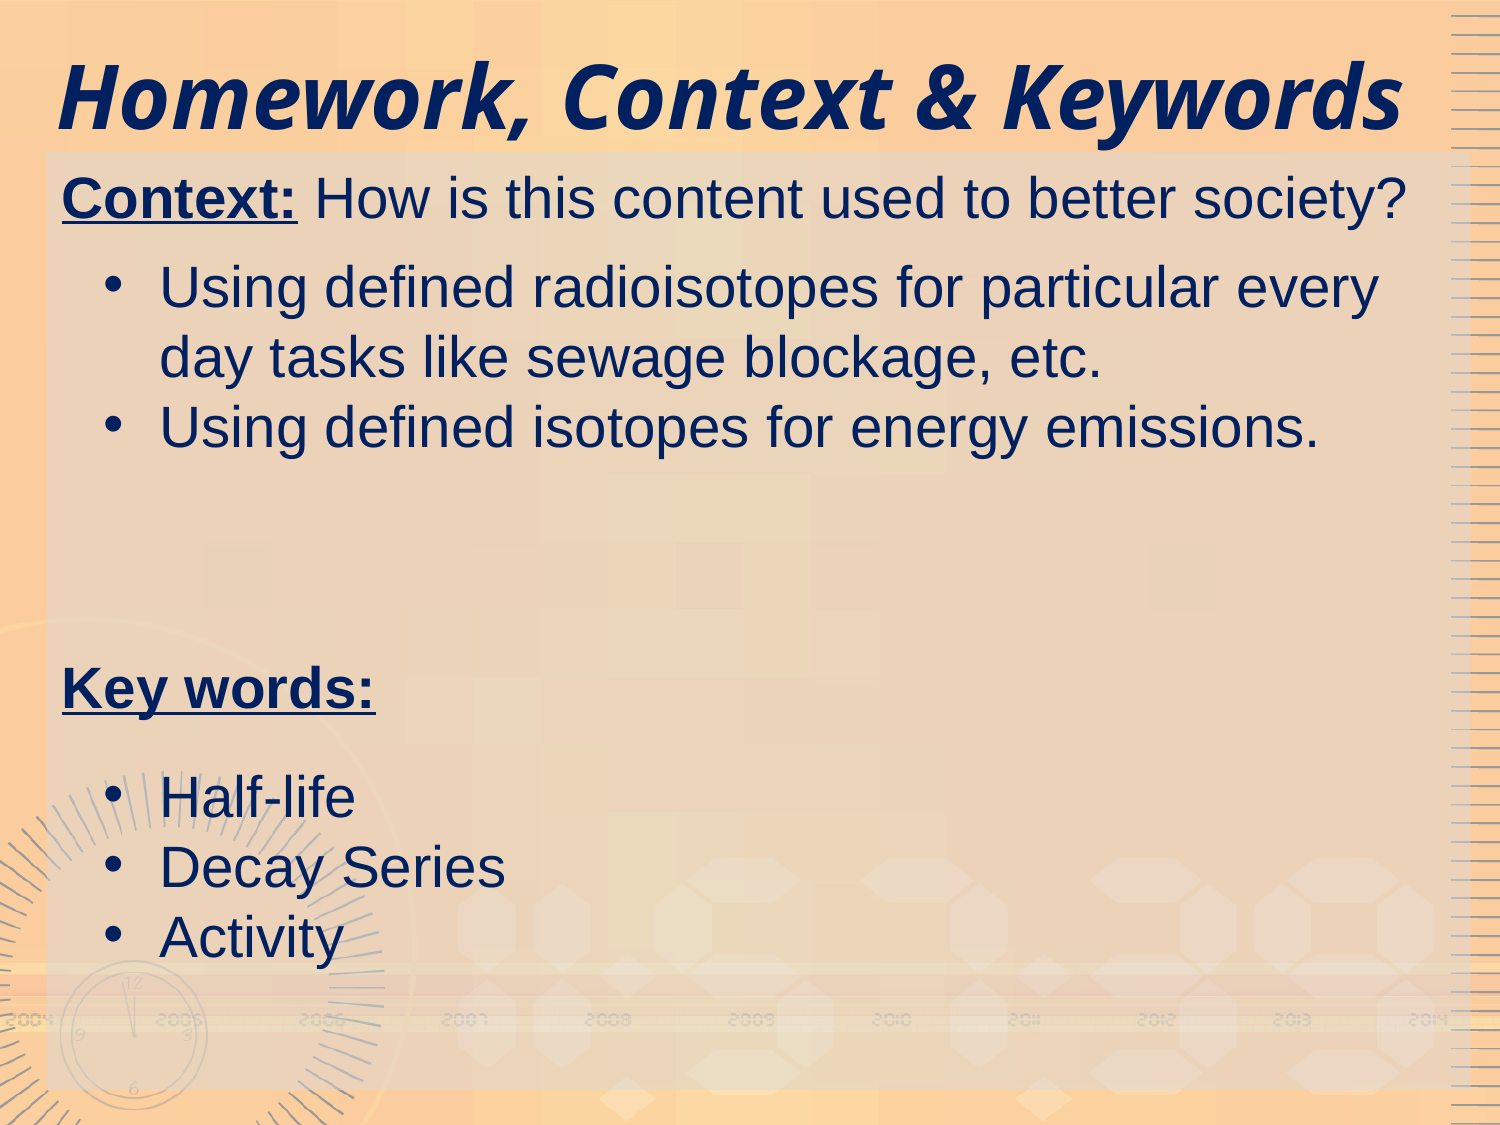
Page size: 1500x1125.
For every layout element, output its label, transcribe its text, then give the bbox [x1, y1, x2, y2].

text_box Half-life Decay Series Activity [88, 751, 1436, 977]
list Context: How is this content used to better society? Key words: [46, 152, 1471, 1091]
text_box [0, 0, 1500, 1125]
title Homework, Context & Keywords [41, 0, 1483, 188]
text_box Using defined radioisotopes for particular every day tasks like sewage blockage, etc. Using defined isotopes for energy emissions. [88, 241, 1436, 467]
